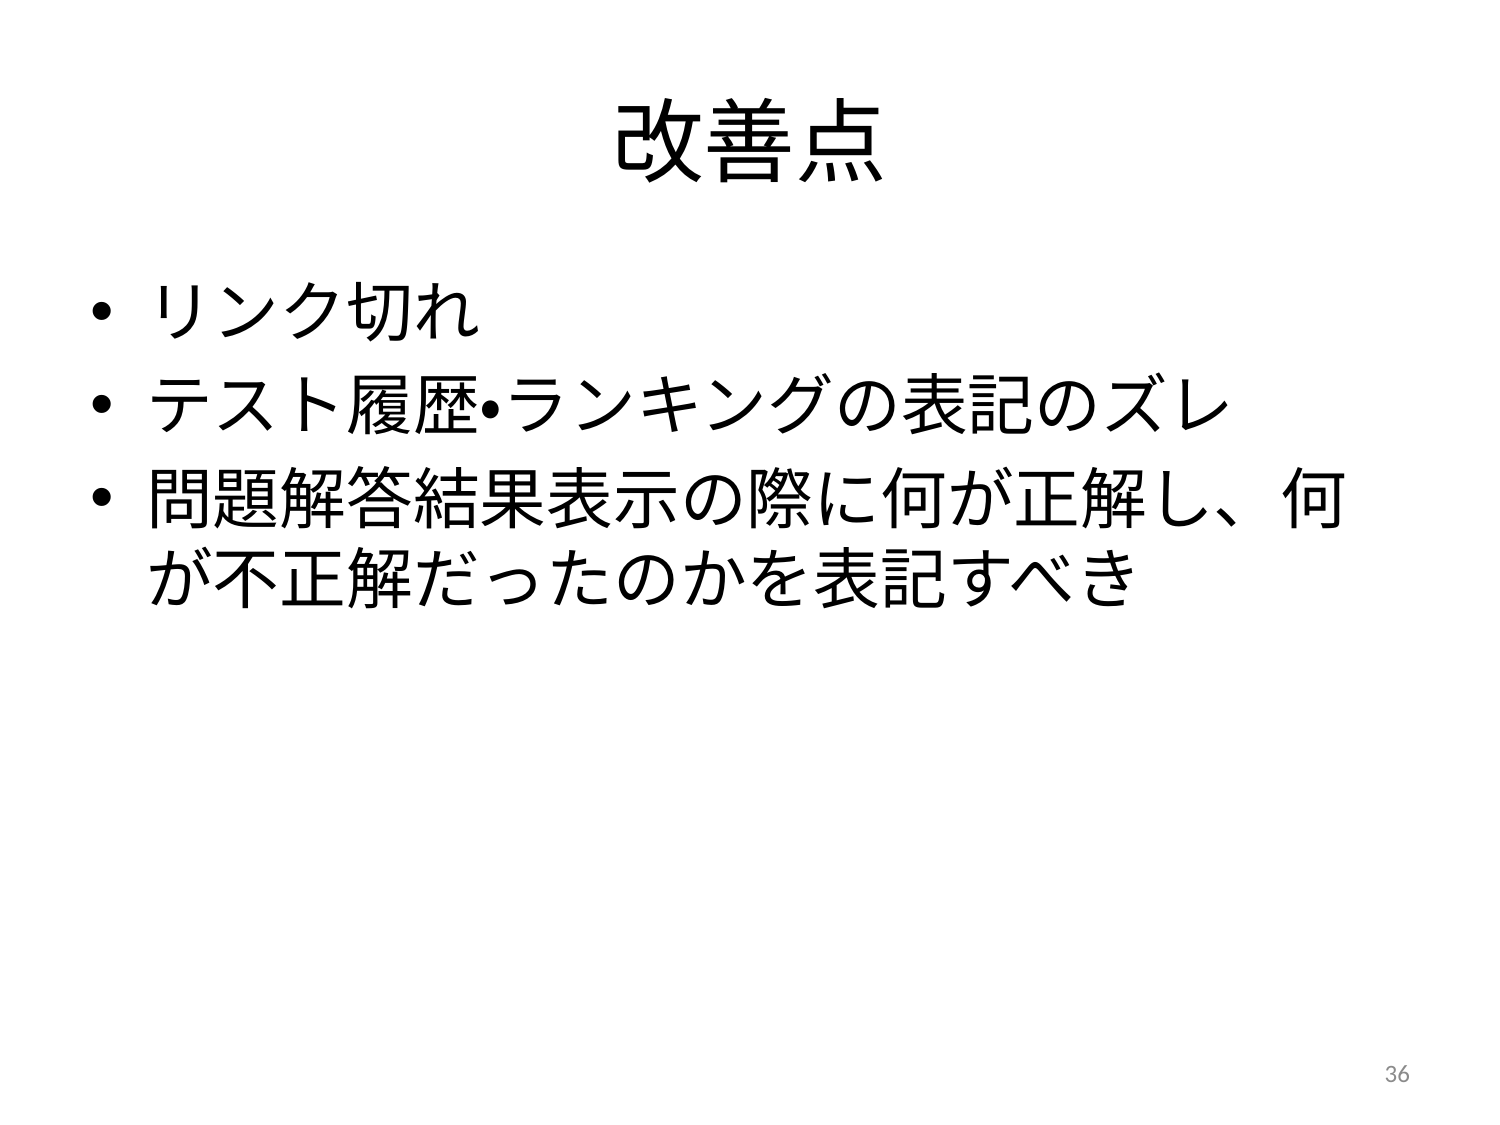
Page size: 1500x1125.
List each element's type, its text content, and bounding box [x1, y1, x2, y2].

title 改善点 [75, 45, 1425, 233]
list リンク切れ テスト履歴・ランキングの表記のズレ 問題解答結果表示の際に何が正解し、何が不正解だったのかを表記すべき [75, 262, 1425, 1005]
slide_number 36 [1074, 1042, 1425, 1103]
